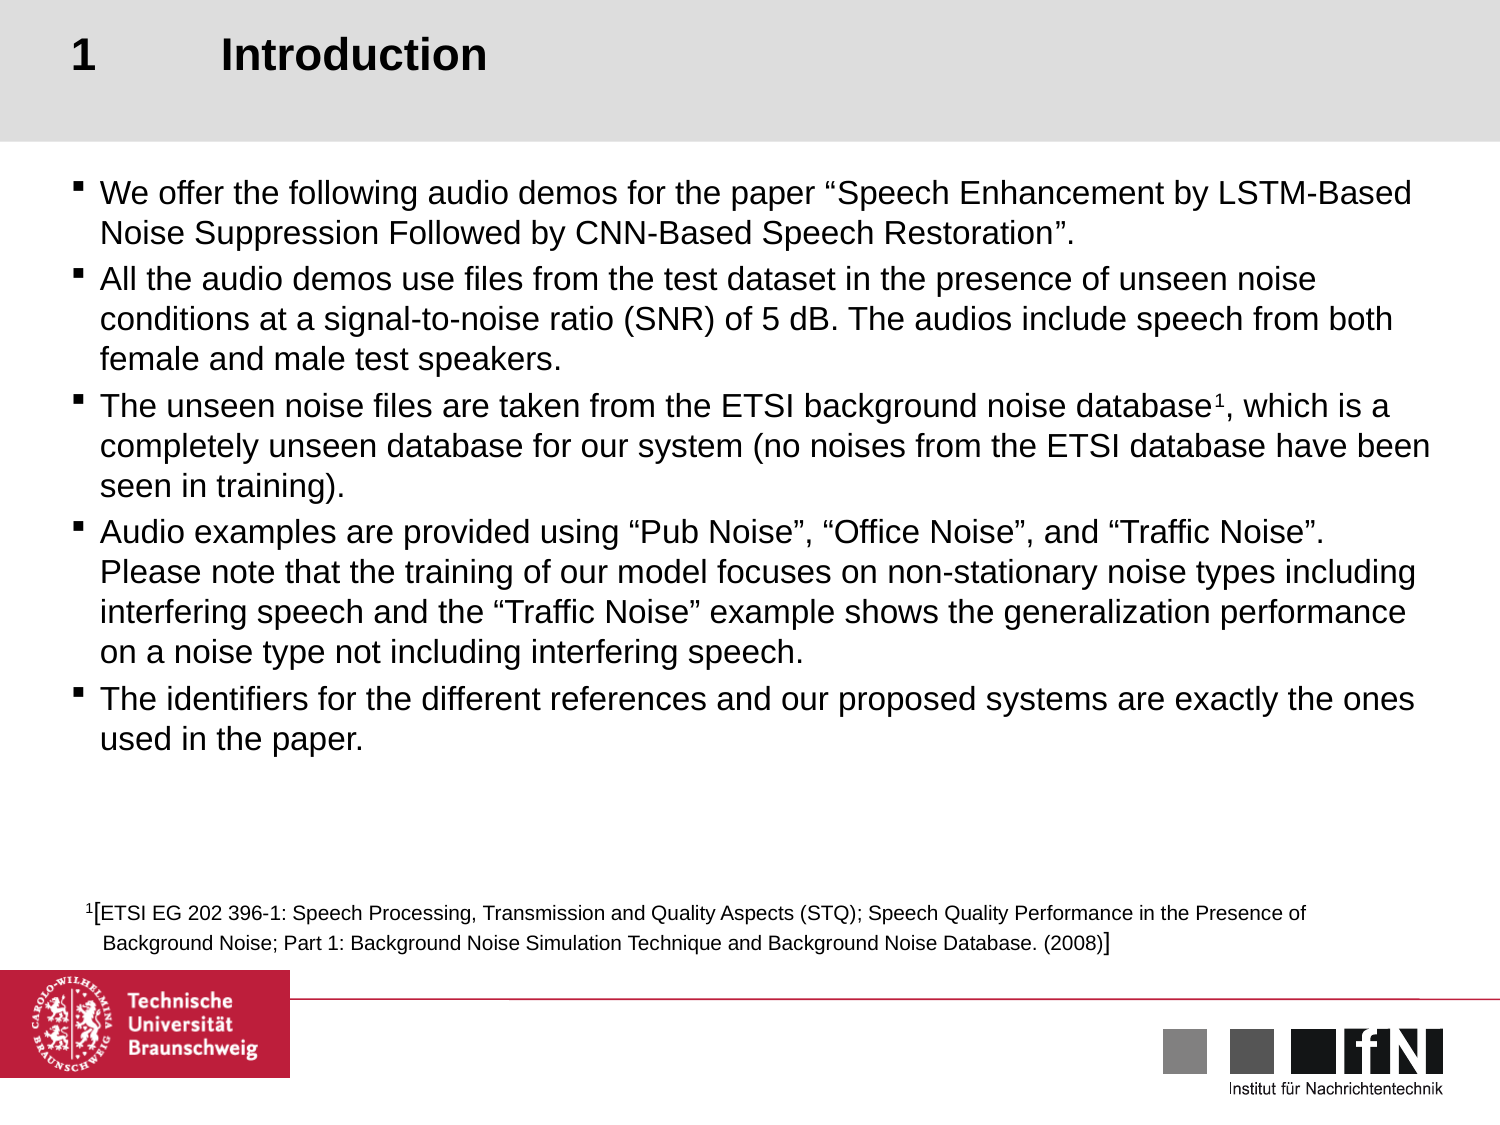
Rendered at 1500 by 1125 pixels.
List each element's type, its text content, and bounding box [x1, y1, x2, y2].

text_box 1[ETSI EG 202 396-1: Speech Processing, Transmission and Quality Aspects (STQ); Speech Quality Performance in the Presence of Background Noise; Part 1: Background Noise Simulation Technique and Background Noise Database. (2008)] [70, 888, 1435, 963]
list We offer the following audio demos for the paper “Speech Enhancement by LSTM-Based Noise Suppression Followed by CNN-Based Speech Restoration”. All the audio demos use files from the test dataset in the presence of unseen noise conditions at a signal-to-noise ratio (SNR) of 5 dB. The audios include speech from both female and male test speakers. The unseen noise files are taken from the ETSI background noise database1, which is a completely unseen database for our system (no noises from the ETSI database have been seen in training). Audio examples are provided using “Pub Noise”, “Office Noise”, and “Traffic Noise”. Please note that the training of our model focuses on non-stationary noise types including interfering speech and the “Traffic Noise” example shows the generalization performance on a noise type not including interfering speech. The identifiers for the different references and our proposed systems are exactly the ones used in the paper. [70, 170, 1436, 965]
picture [0, 970, 290, 1078]
title 1 Introduction [70, 17, 1445, 135]
